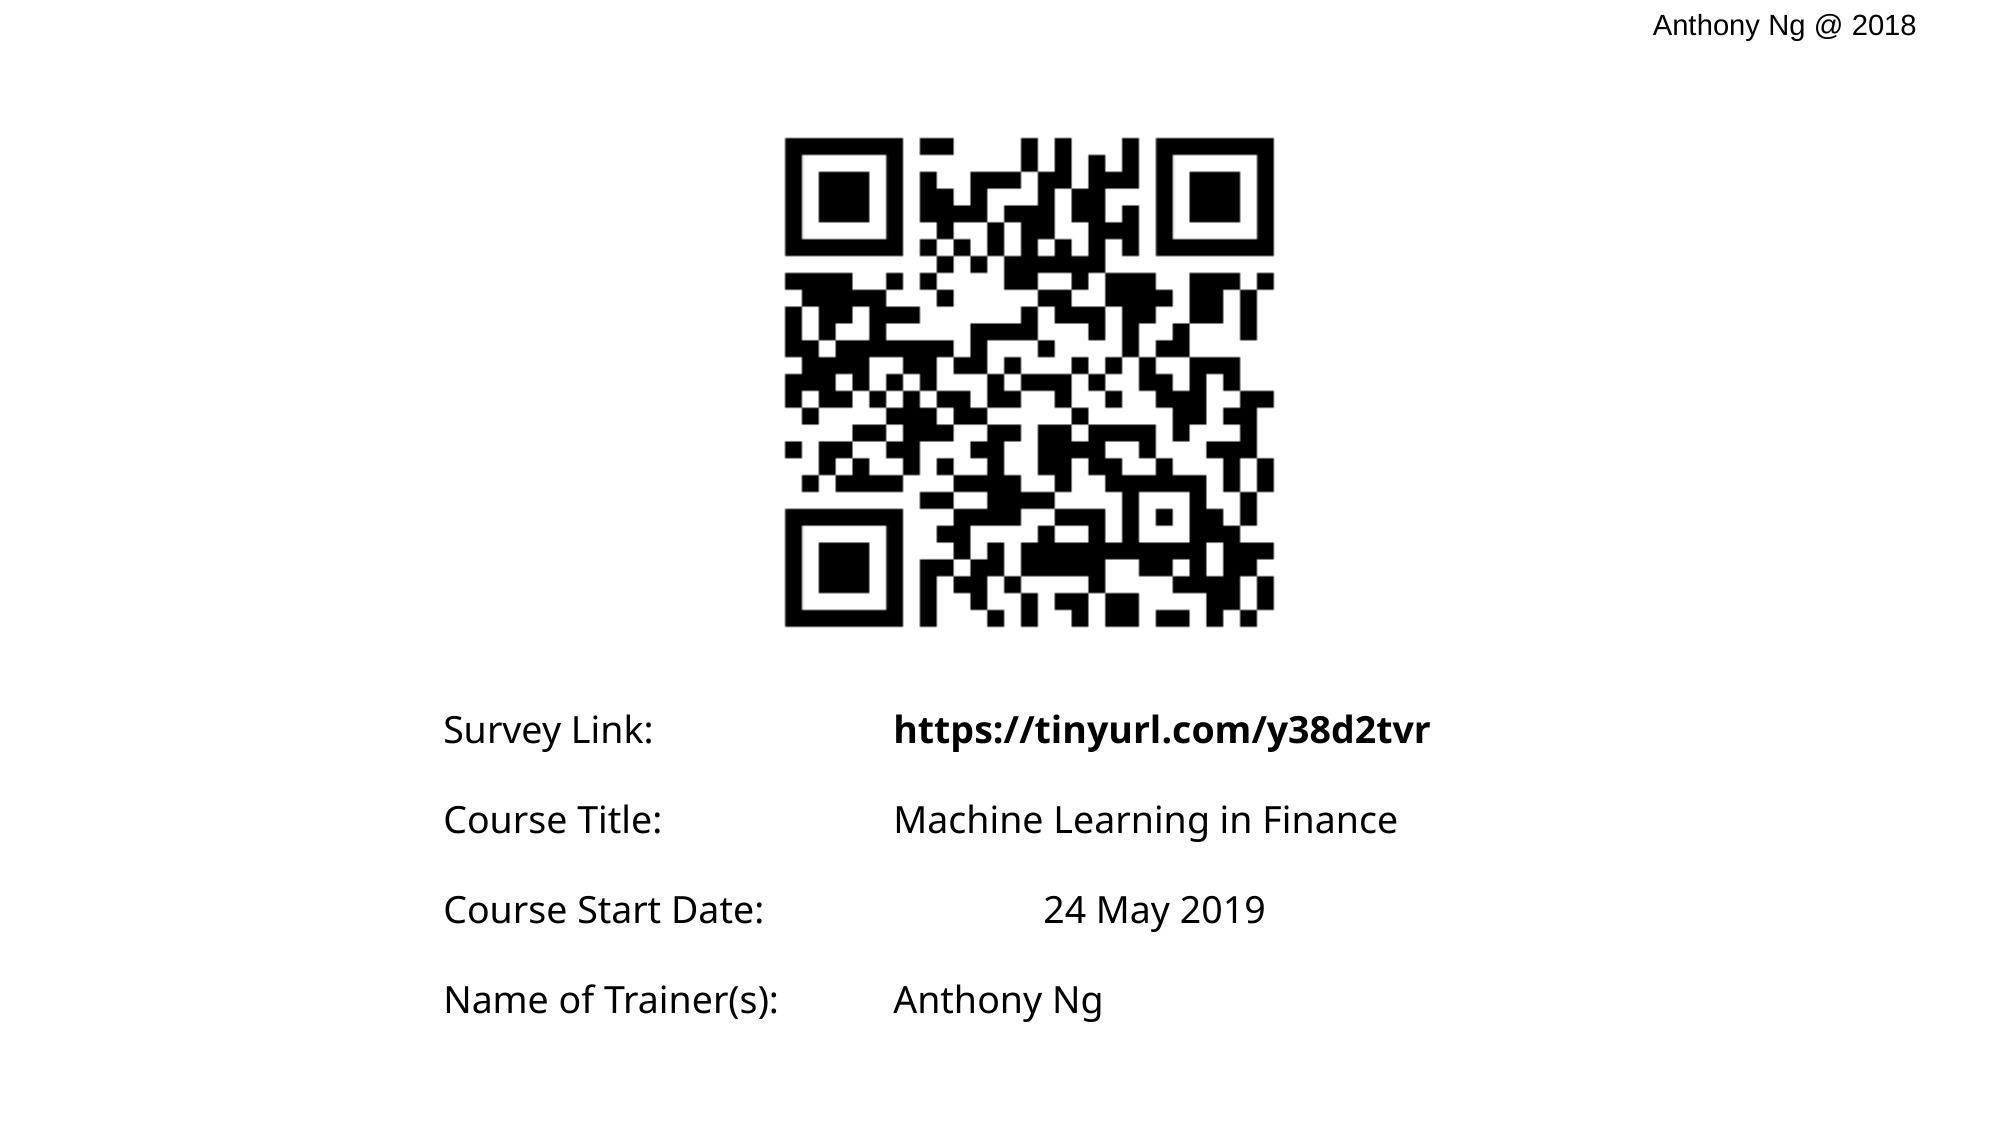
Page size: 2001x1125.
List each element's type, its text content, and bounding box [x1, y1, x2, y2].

picture [713, 67, 1346, 699]
text_box Survey Link: https://tinyurl.com/y38d2tvr Course Title: Machine Learning in Finance Course Start Date: 24 May 2019 Name of Trainer(s): Anthony Ng [428, 698, 1734, 1074]
